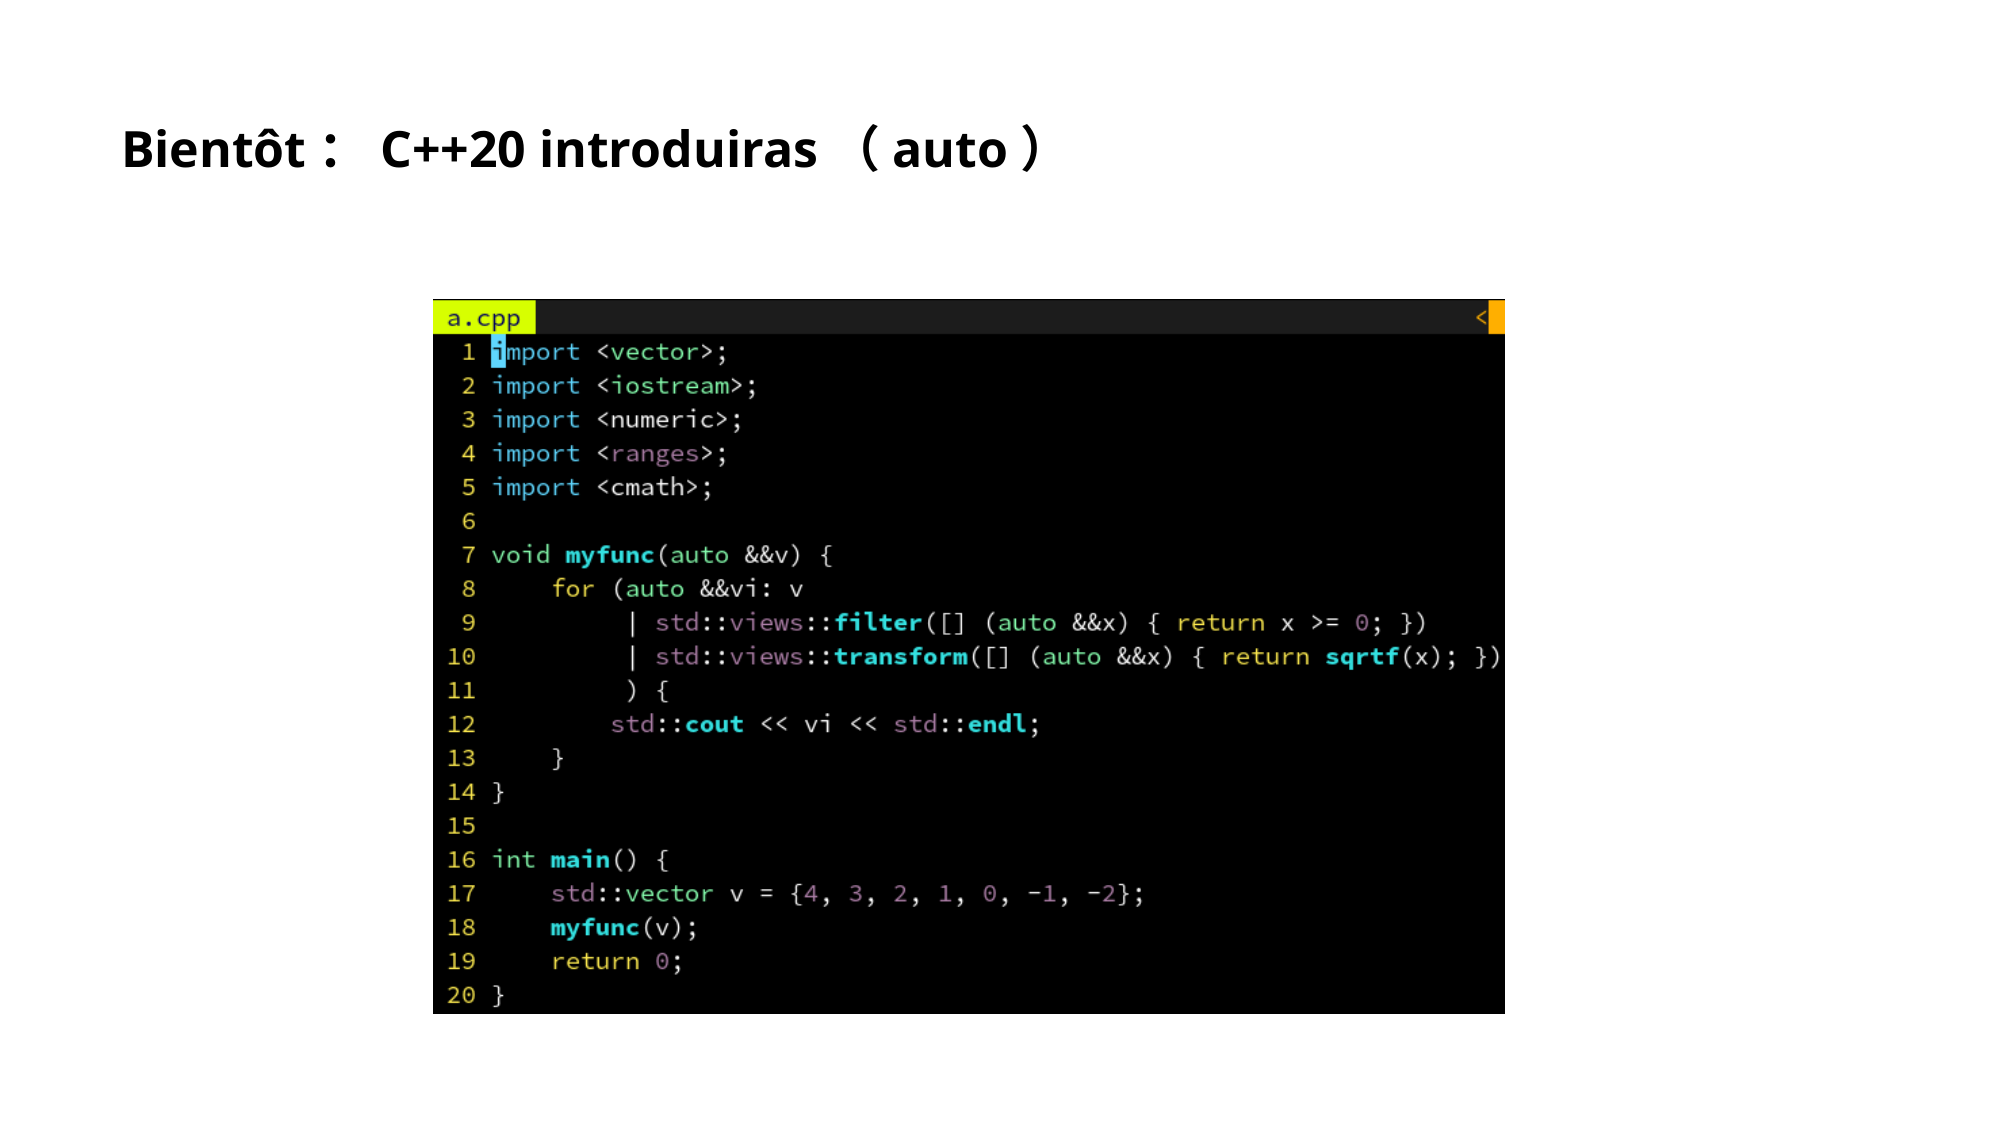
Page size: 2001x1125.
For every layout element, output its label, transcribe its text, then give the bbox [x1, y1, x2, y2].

title Bientôt：C++20 introduiras（auto） [106, 42, 1832, 260]
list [433, 299, 1505, 1014]
